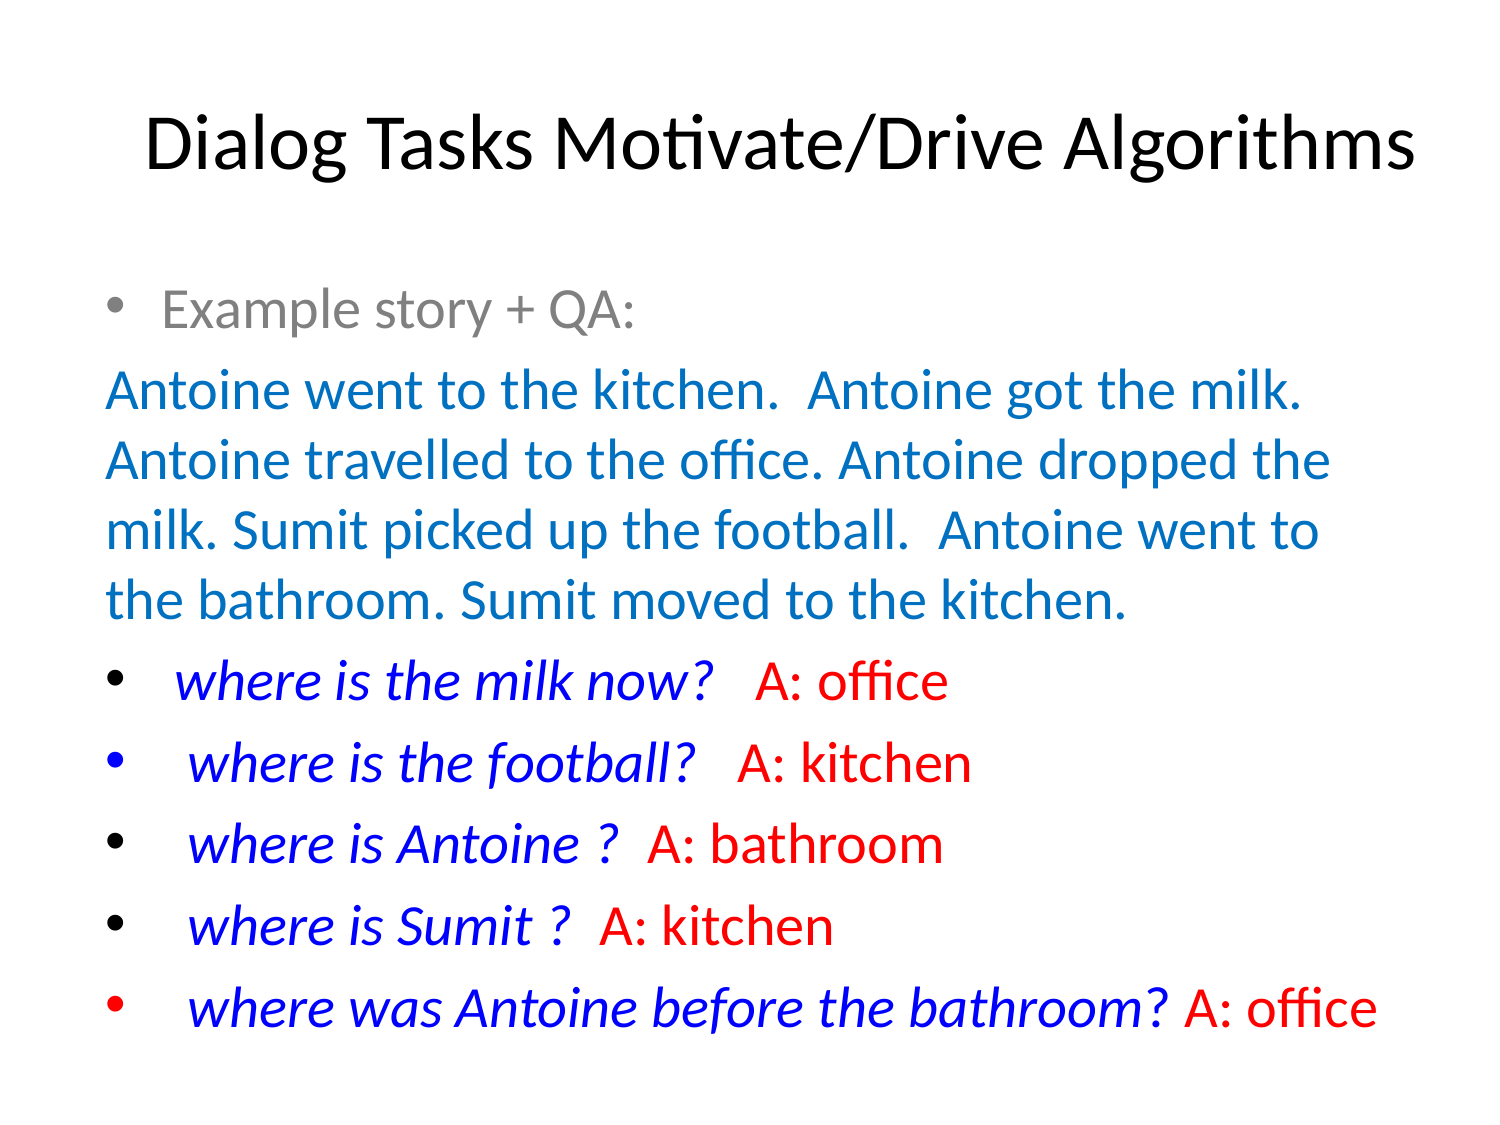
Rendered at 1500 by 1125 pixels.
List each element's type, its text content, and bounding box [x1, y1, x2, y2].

title Dialog Tasks Motivate/Drive Algorithms [75, 45, 1488, 231]
list Example story + QA: Antoine went to the kitchen. Antoine got the milk. Antoine travelled to the office. Antoine dropped the milk. Sumit picked up the football. Antoine went to the bathroom. Sumit moved to the kitchen. where is the milk now? A: office where is the football? A: kitchen where is Antoine ? A: bathroom where is Sumit ? A: kitchen where was Antoine before the bathroom? A: office [90, 262, 1410, 1125]
